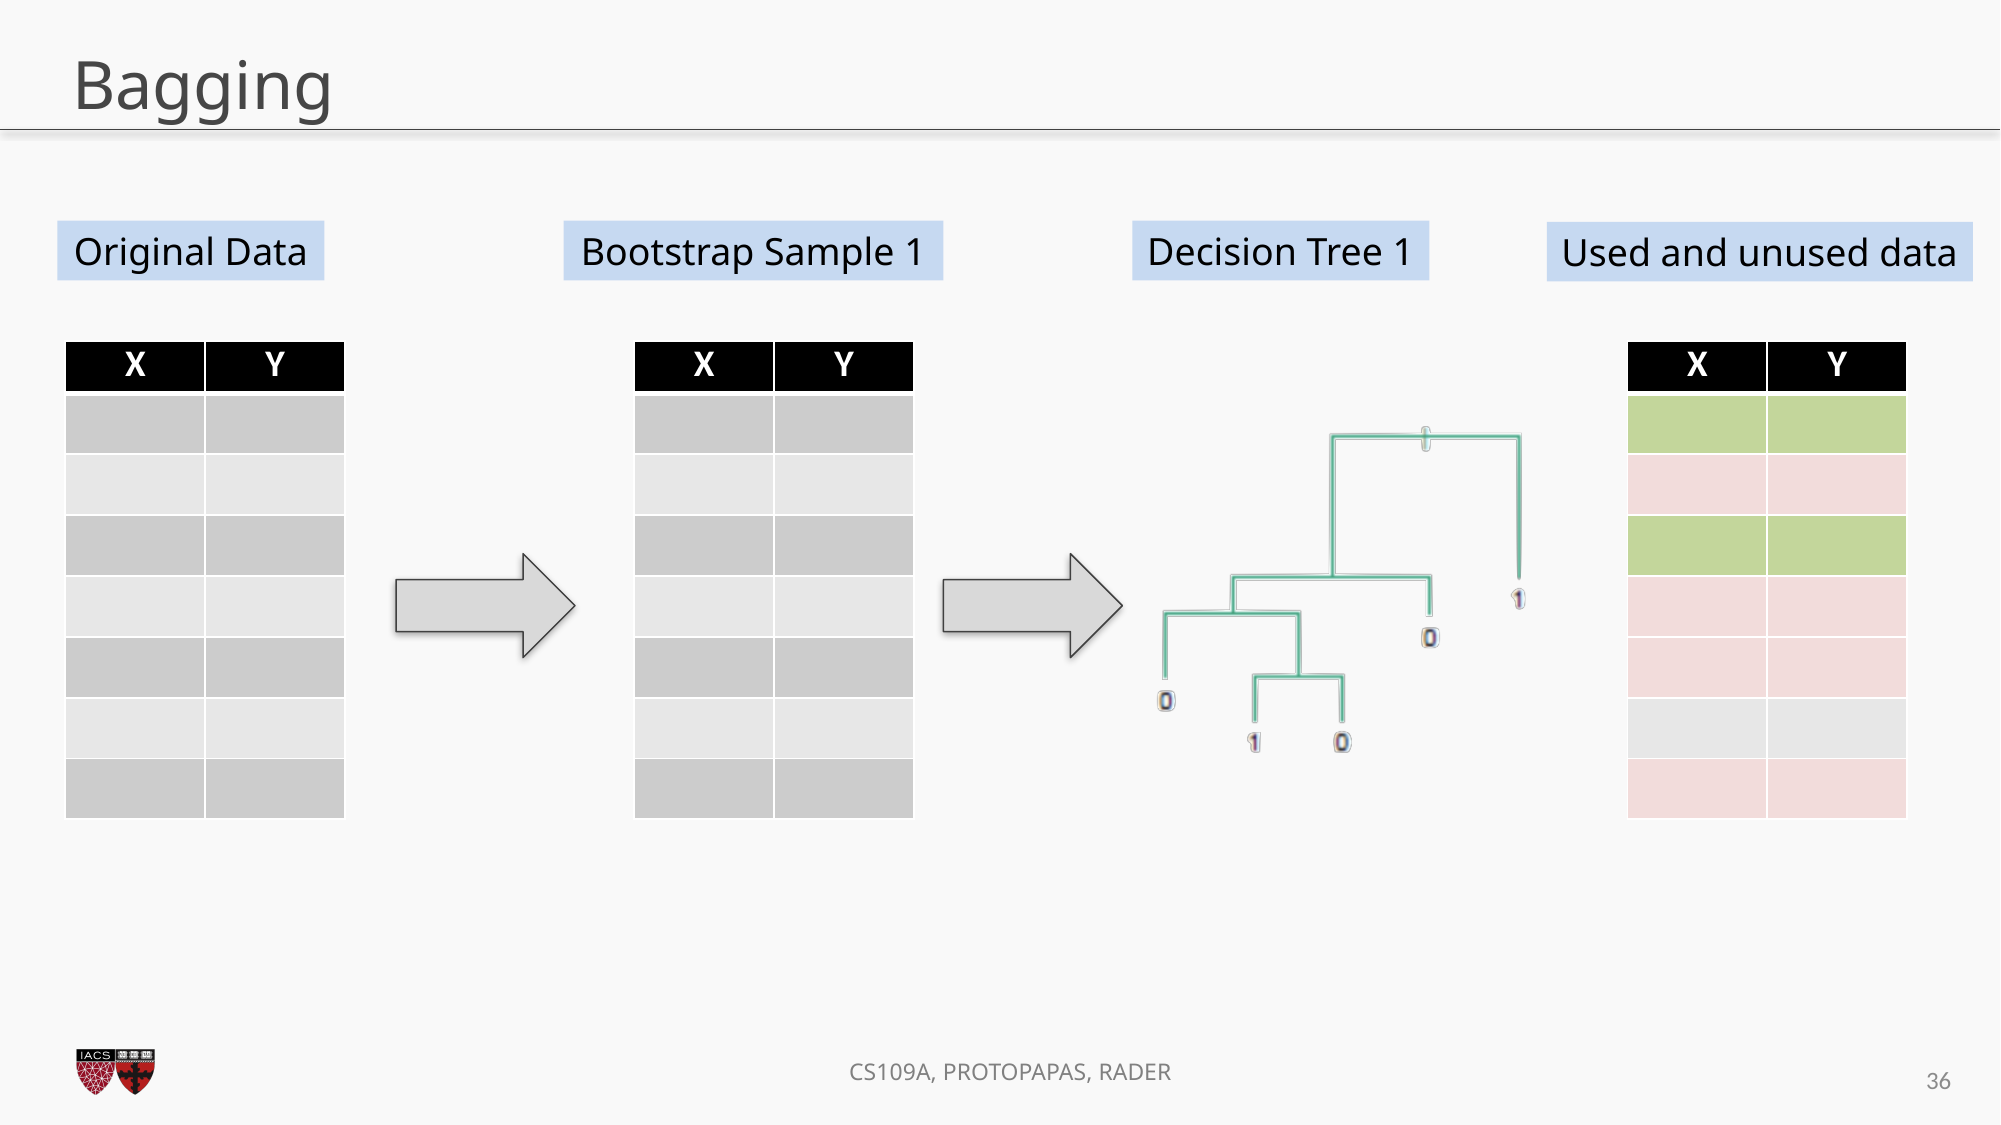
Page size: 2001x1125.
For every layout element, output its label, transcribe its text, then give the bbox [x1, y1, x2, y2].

text_box [395, 552, 576, 659]
text_box Bootstrap Sample 1 [563, 220, 944, 281]
text_box Decision Tree 1 [1132, 220, 1430, 281]
picture [1122, 409, 1572, 802]
text_box Used and unused data [1546, 221, 1973, 282]
text_box [942, 552, 1117, 659]
text_box Original Data [57, 220, 325, 281]
picture [75, 1049, 155, 1095]
slide_number 36 [1500, 1050, 1967, 1110]
title Bagging [57, 35, 1943, 162]
